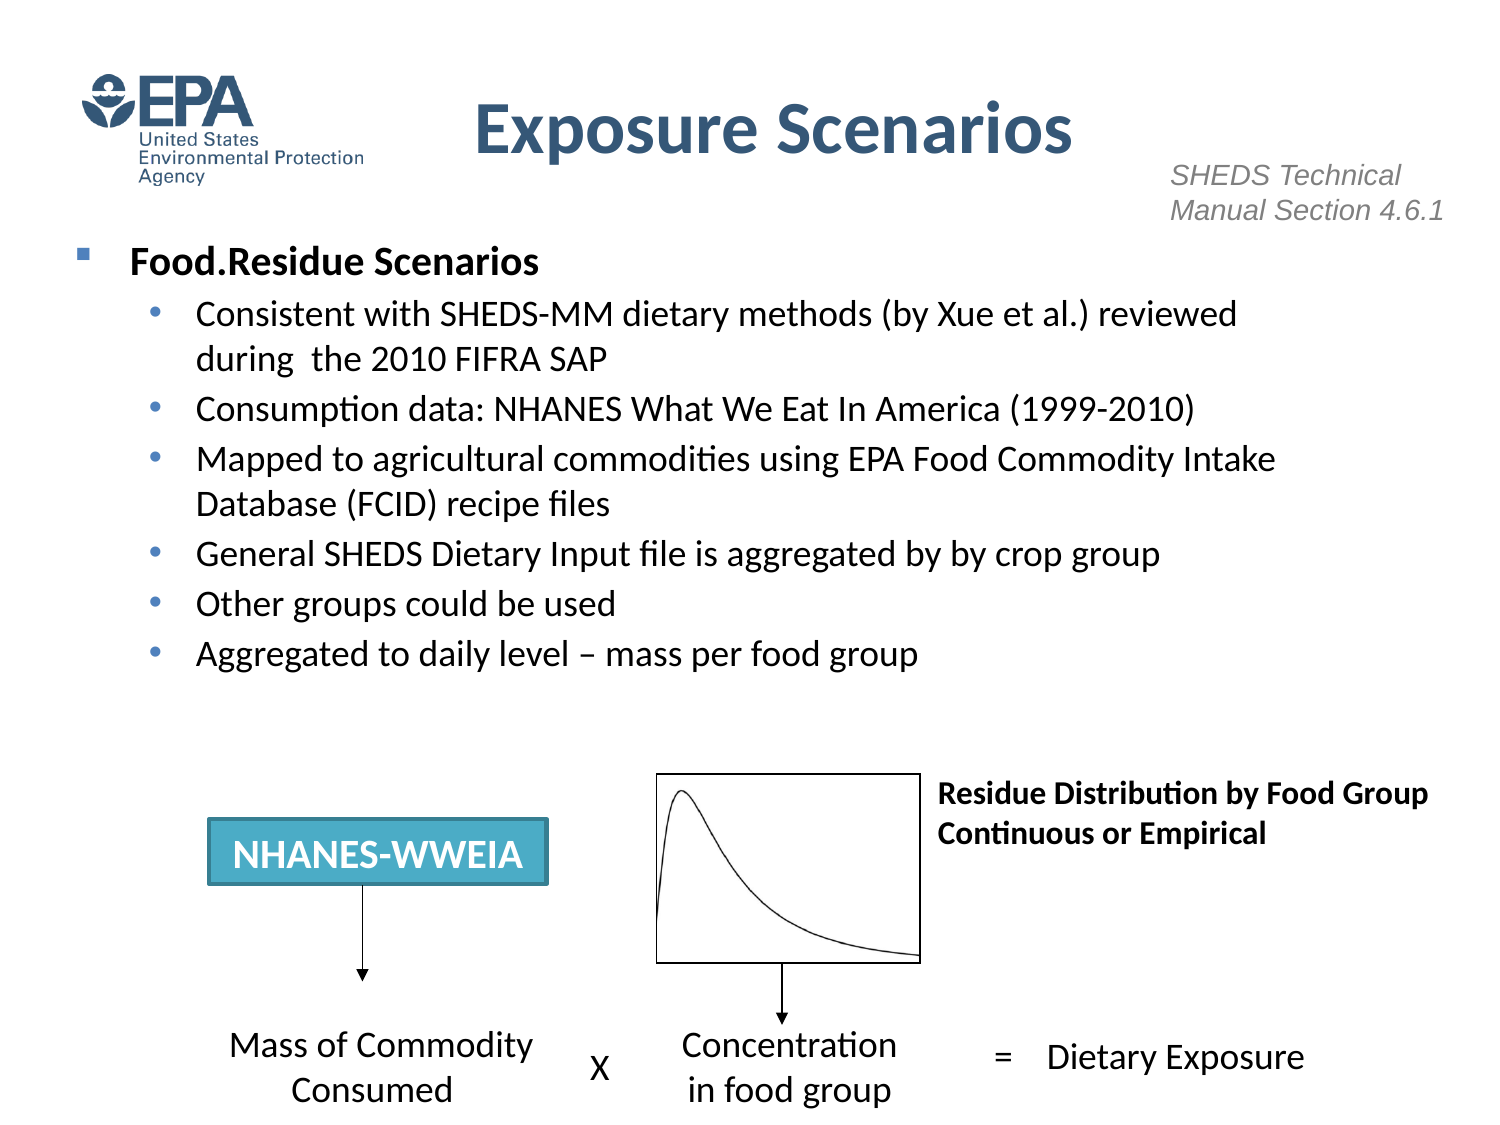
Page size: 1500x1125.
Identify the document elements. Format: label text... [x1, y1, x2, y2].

text_box Exposure Scenarios [128, 71, 1250, 259]
text_box Food.Residue Scenarios Consistent with SHEDS-MM dietary methods (by Xue et al.) reviewed during the 2010 FIFRA SAP Consumption data: NHANES What We Eat In America (1999-2010) Mapped to agricultural commodities using EPA Food Commodity Intake Database (FCID) recipe files General SHEDS Dietary Input file is aggregated by by crop group Other groups could be used Aggregated to daily level – mass per food group [59, 226, 1334, 761]
picture [656, 774, 920, 963]
text_box Residue Distribution by Food Group Continuous or Empirical [923, 763, 1445, 859]
text_box Concentration in food group [649, 1012, 930, 1118]
text_box Mass of Commodity Consumed [212, 1012, 550, 1118]
picture [82, 74, 128, 186]
text_box NHANES-WWEIA [207, 817, 549, 886]
text_box SHEDS Technical Manual Section 4.6.1 [1155, 148, 1467, 234]
text_box = Dietary Exposure [924, 1024, 1375, 1085]
text_box X [575, 1035, 625, 1095]
